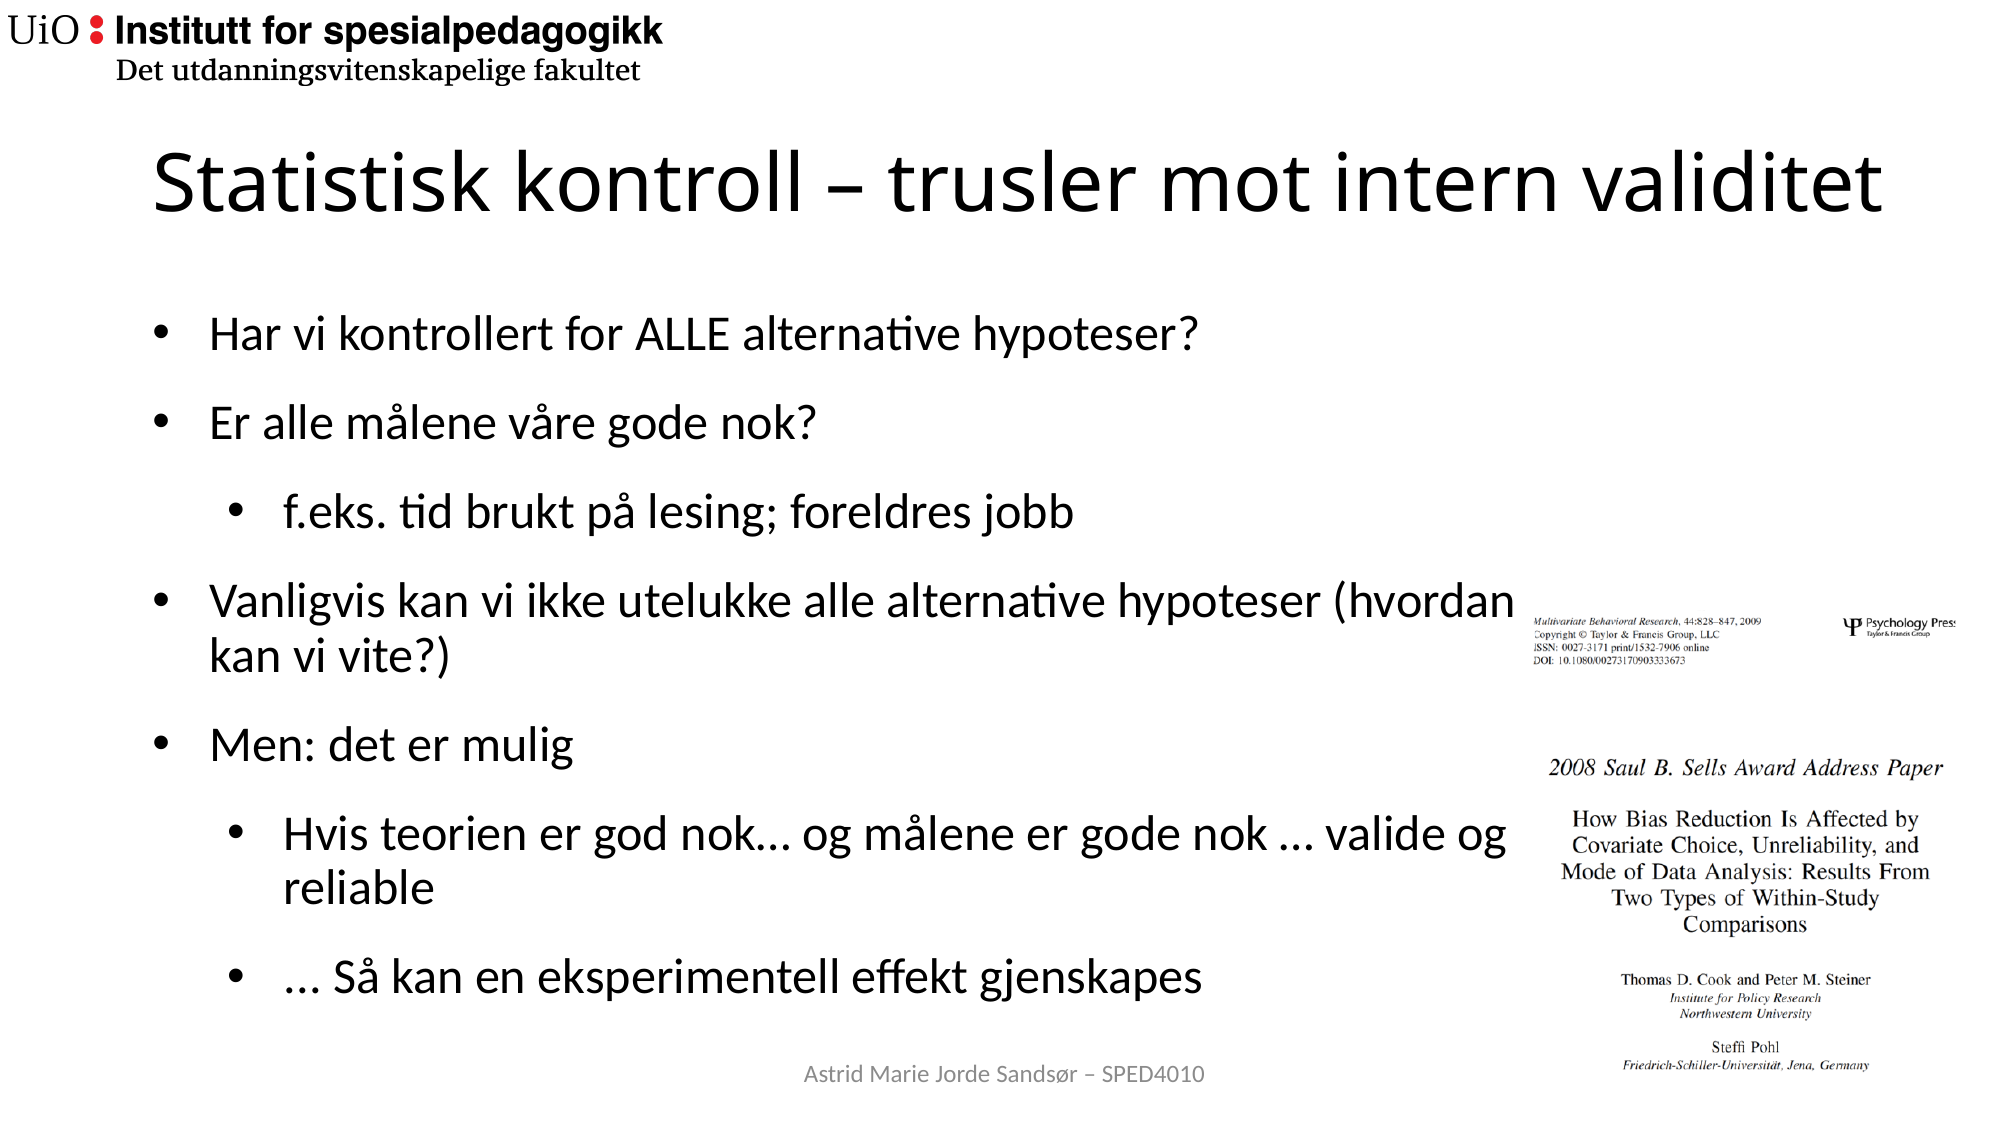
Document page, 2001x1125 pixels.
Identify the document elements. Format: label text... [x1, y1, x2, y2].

title Statistisk kontroll – trusler mot intern validitet [137, 94, 1966, 278]
picture [1530, 610, 1956, 1073]
picture [8, 15, 663, 86]
footer Astrid Marie Jorde Sandsør – SPED4010 [369, 1042, 1646, 1103]
list Har vi kontrollert for ALLE alternative hypoteser? Er alle målene våre gode nok? f.eks. tid brukt på lesing; foreldres jobb Vanligvis kan vi ikke utelukke alle alternative hypoteser (hvordan kan vi vite?) Men: det er mulig Hvis teorien er god nok… og målene er gode nok … valide og reliable ... Så kan en eksperimentell effekt gjenskapes [137, 299, 1585, 1014]
